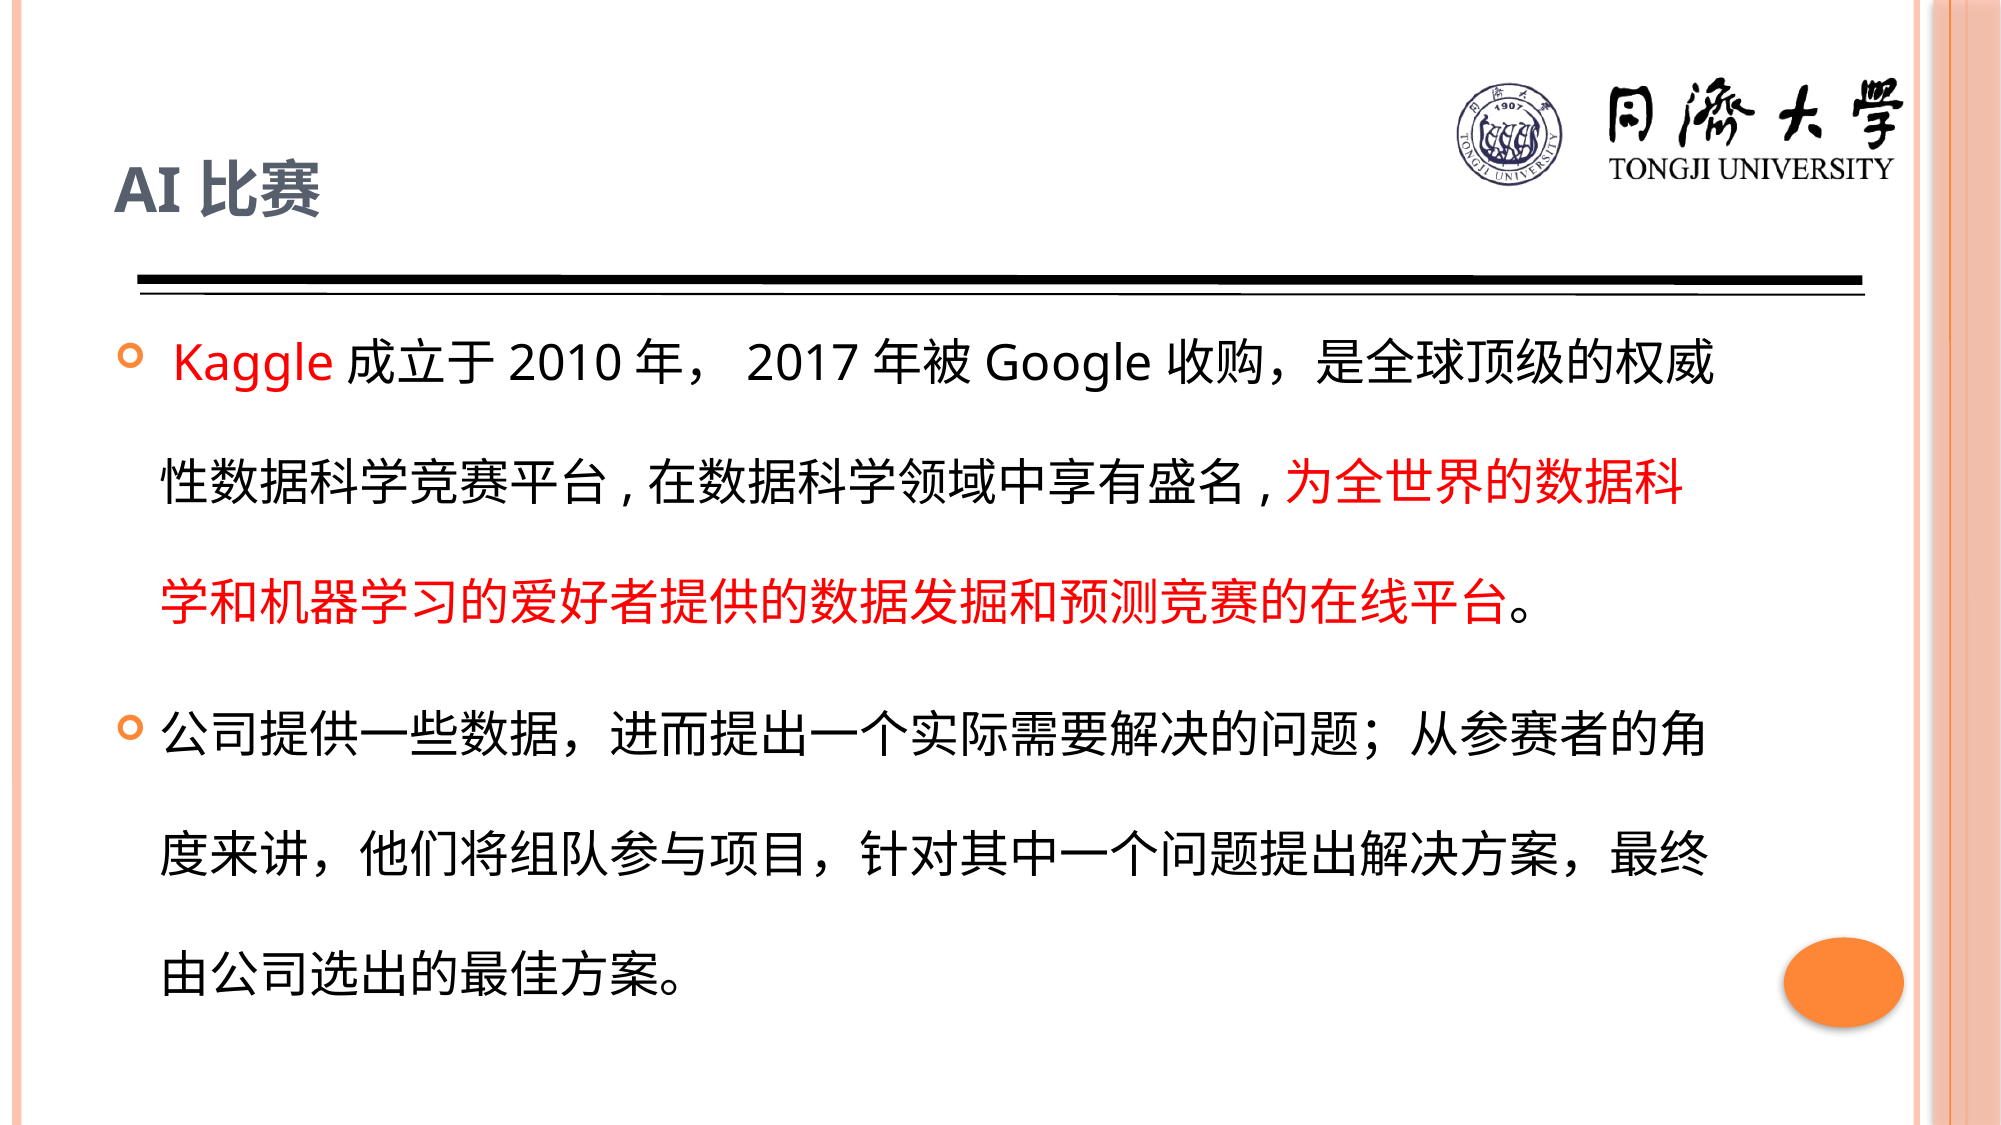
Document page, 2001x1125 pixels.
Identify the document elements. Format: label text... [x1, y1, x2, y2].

picture [1428, 23, 1958, 250]
title AI比赛 [99, 45, 1734, 233]
list Kaggle成立于2010年，2017年被Google收购，是全球顶级的权威性数据科学竞赛平台,在数据科学领域中享有盛名,为全世界的数据科学和机器学习的爱好者提供的数据发掘和预测竞赛的在线平台。 公司提供一些数据，进而提出一个实际需要解决的问题；从参赛者的角度来讲，他们将组队参与项目，针对其中一个问题提出解决方案，最终由公司选出的最佳方案。 [99, 262, 1734, 1062]
